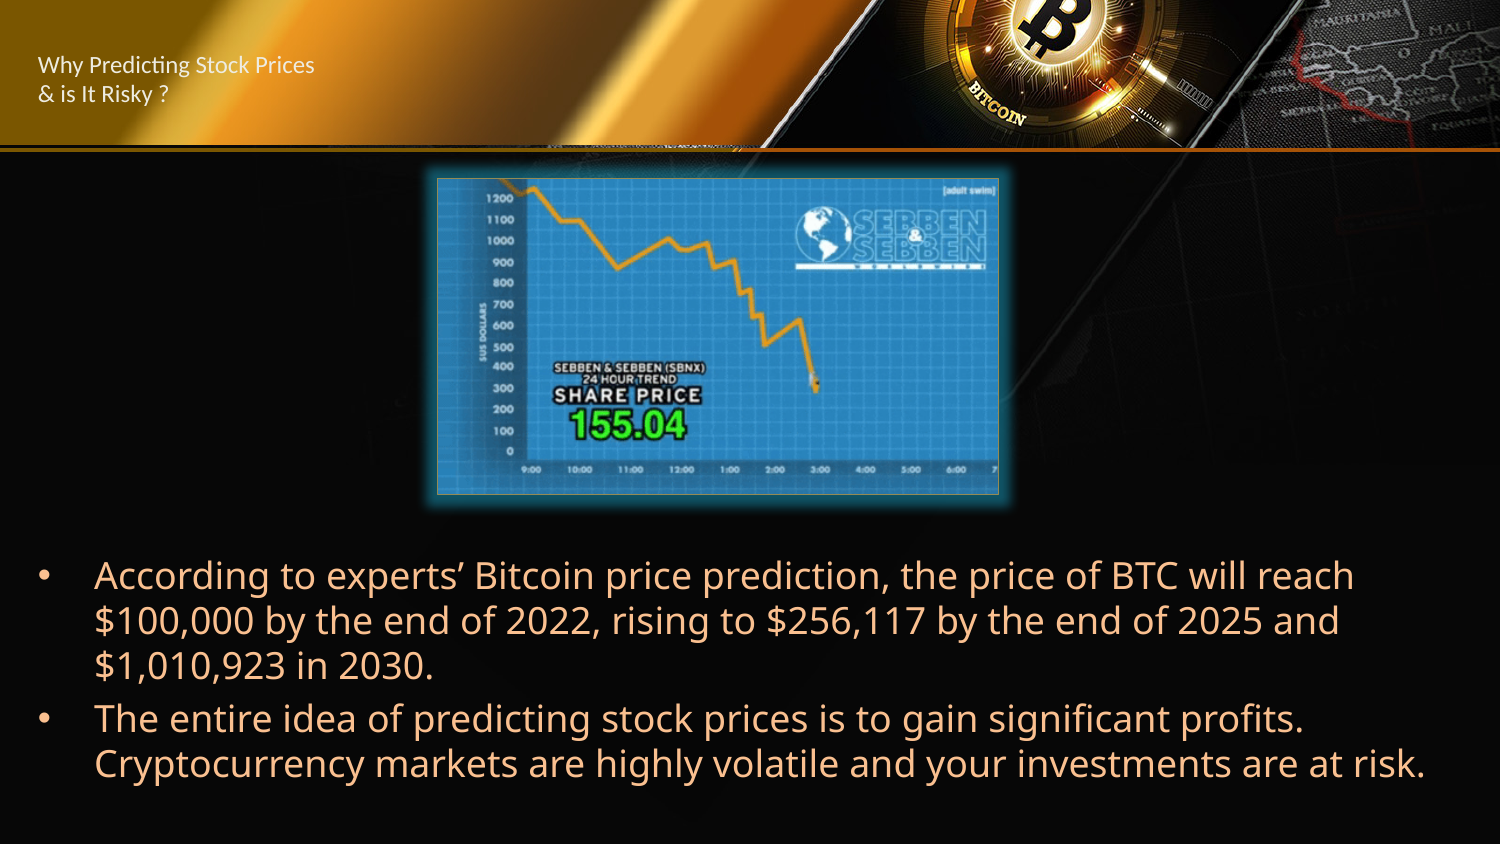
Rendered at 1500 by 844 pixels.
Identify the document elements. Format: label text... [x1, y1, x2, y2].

picture [0, 0, 1500, 844]
list According to experts’ Bitcoin price prediction, the price of BTC will reach $100,000 by the end of 2022, rising to $256,117 by the end of 2025 and $1,010,923 in 2030. The entire idea of predicting stock prices is to gain significant profits. Cryptocurrency markets are highly volatile and your investments are at risk. [22, 544, 1478, 844]
title Why Predicting Stock Prices & is It Risky ? [22, 40, 972, 116]
